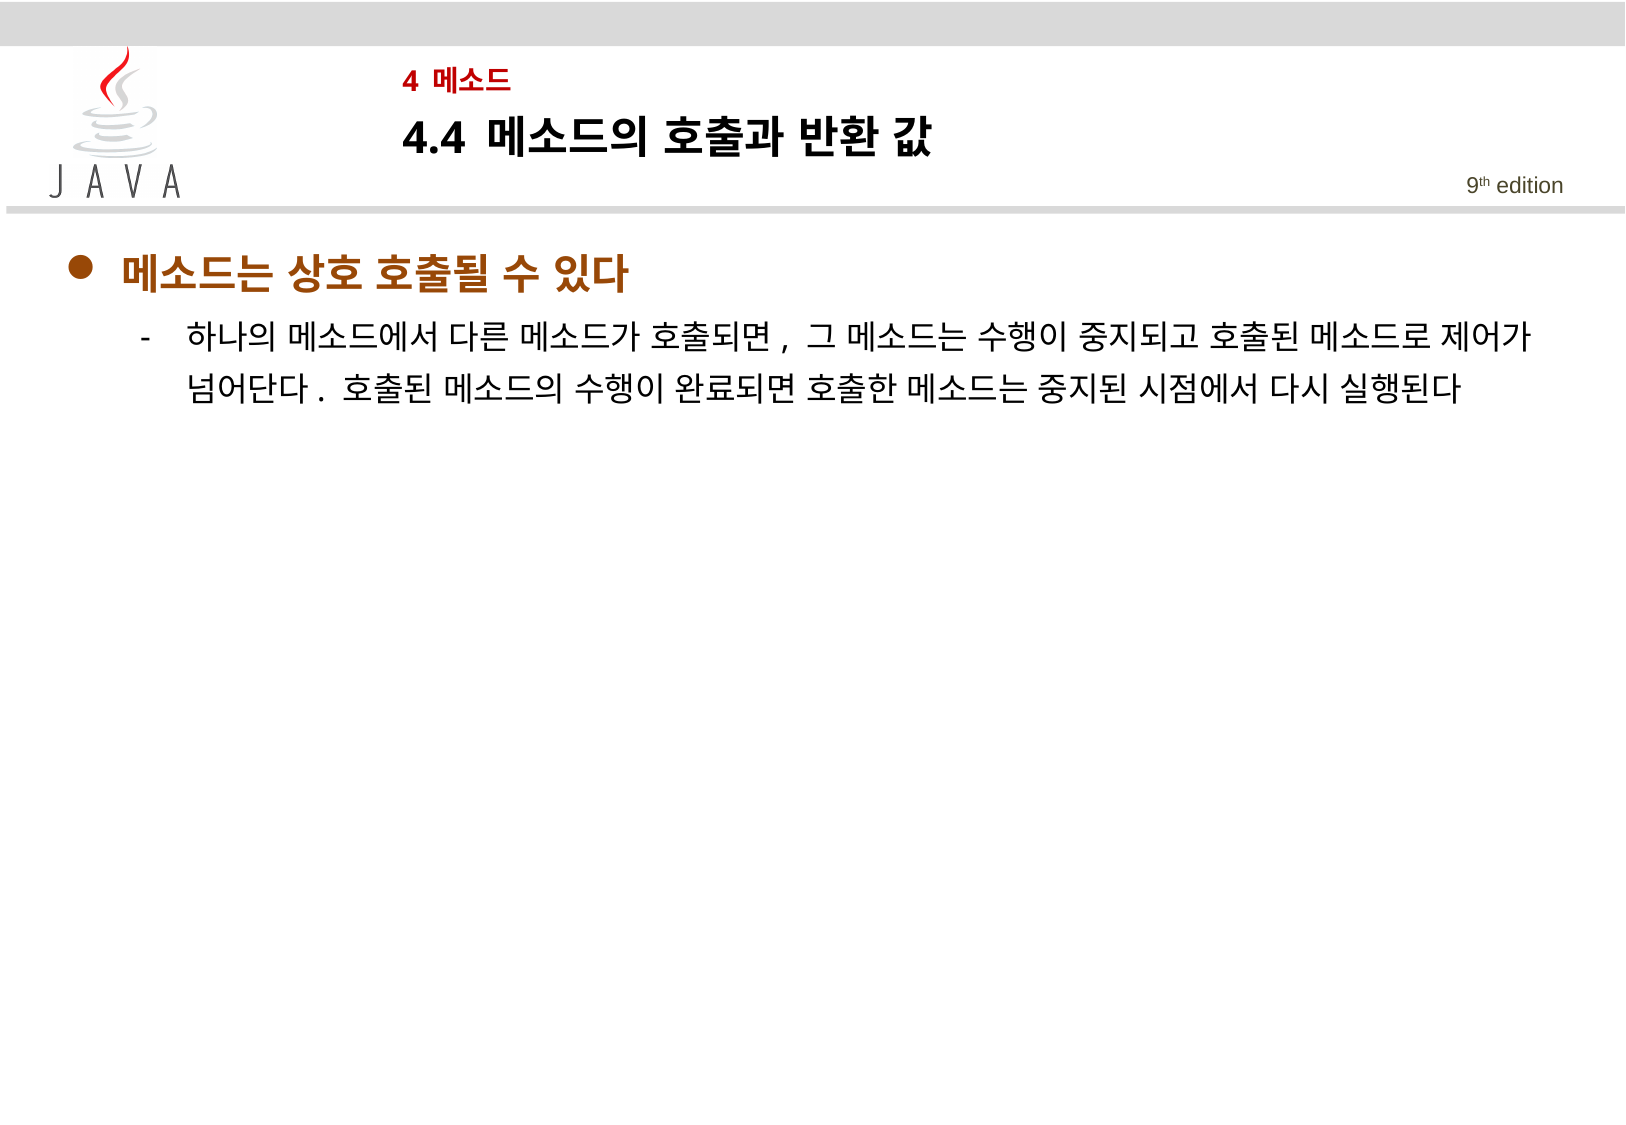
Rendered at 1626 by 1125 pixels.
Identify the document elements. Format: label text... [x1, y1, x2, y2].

picture [73, 46, 157, 158]
list 4.4 메소드의 호출과 반환 값 [387, 101, 1545, 171]
picture [49, 164, 180, 198]
list 메소드는 상호 호출될 수 있다 하나의 메소드에서 다른 메소드가 호출되면, 그 메소드는 수행이 중지되고 호출된 메소드로 제어가 넘어단다. 호출된 메소드의 수행이 완료되면 호출한 메소드는 중지된 시점에서 다시 실행된다 [48, 223, 1564, 1064]
title 4 메소드 [387, 54, 1393, 105]
